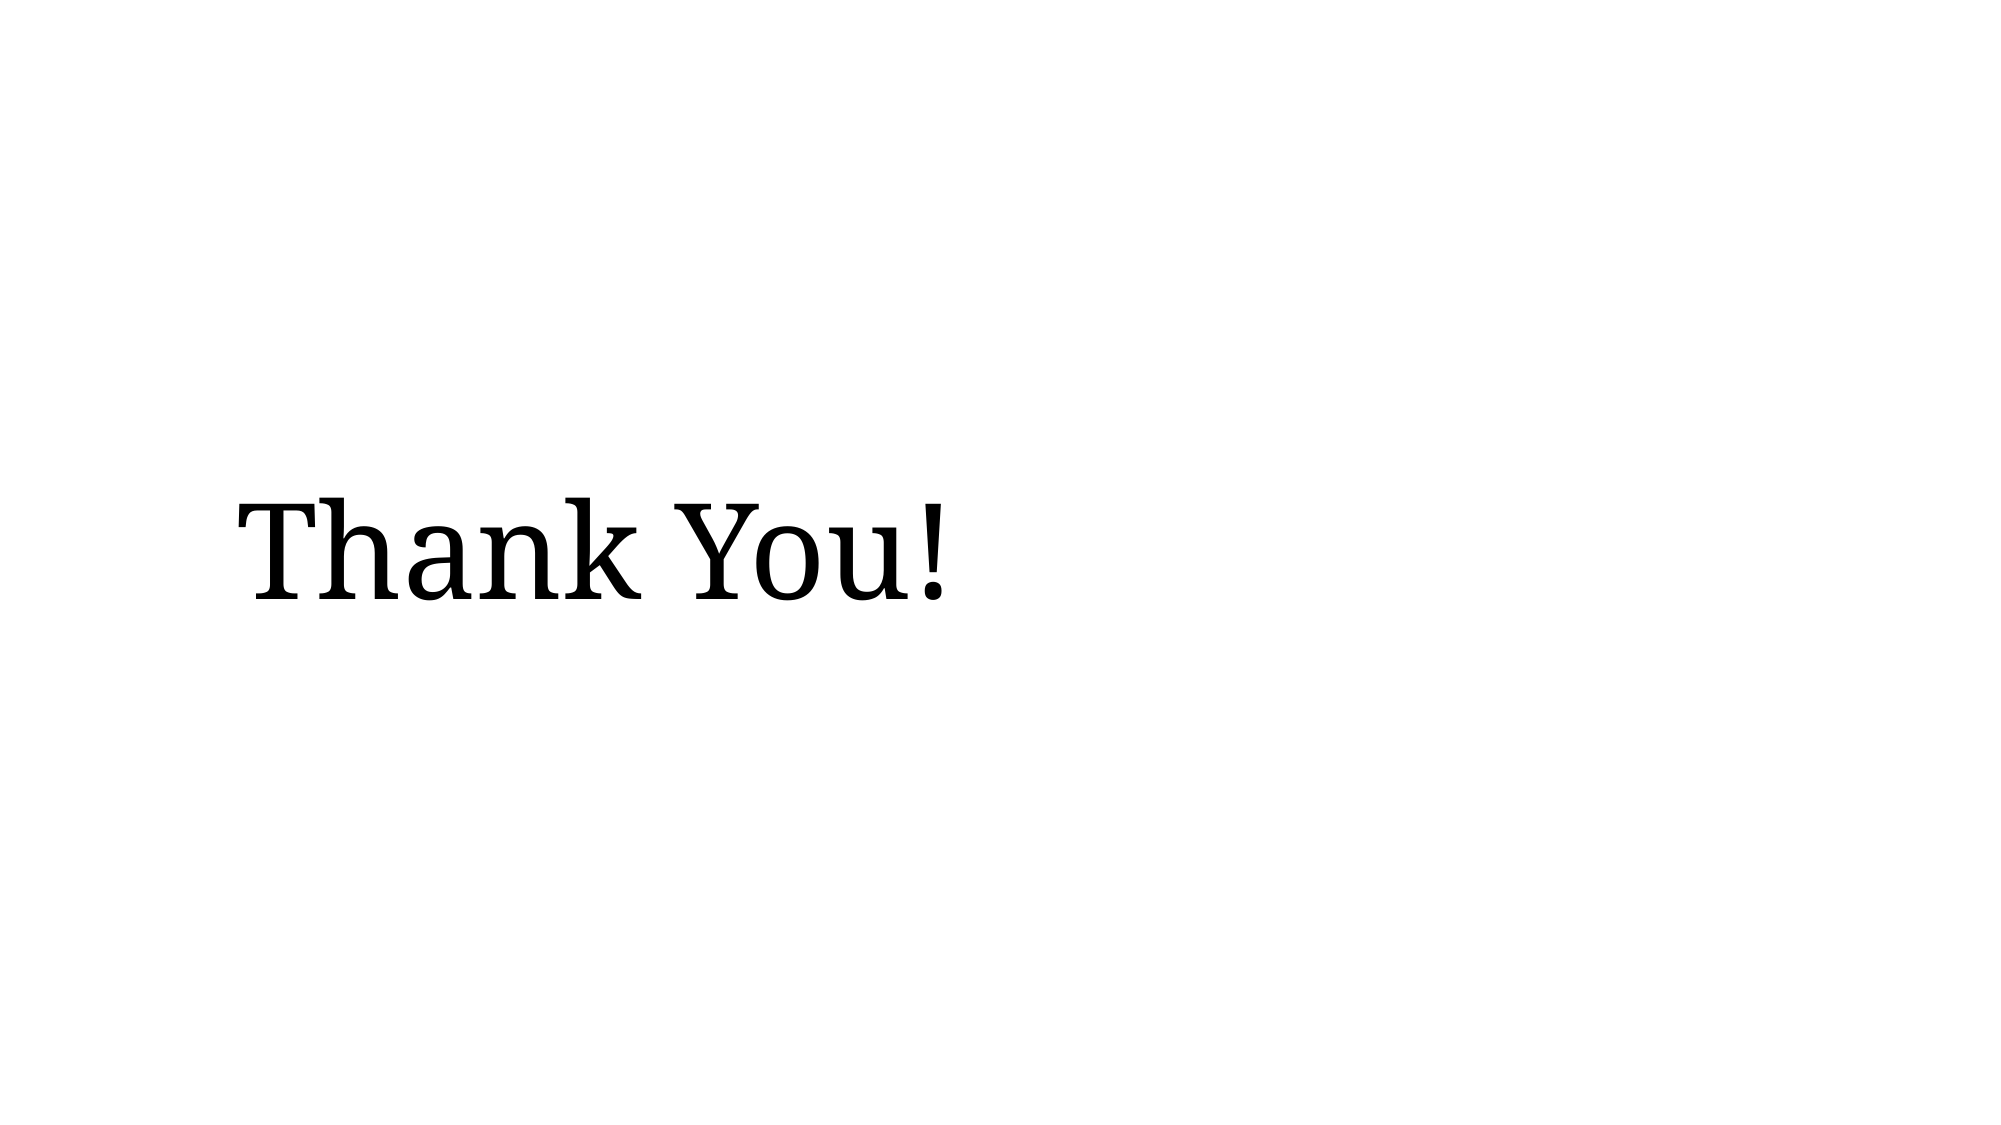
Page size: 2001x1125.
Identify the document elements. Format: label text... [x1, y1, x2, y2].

title Thank You! [233, 449, 1849, 640]
